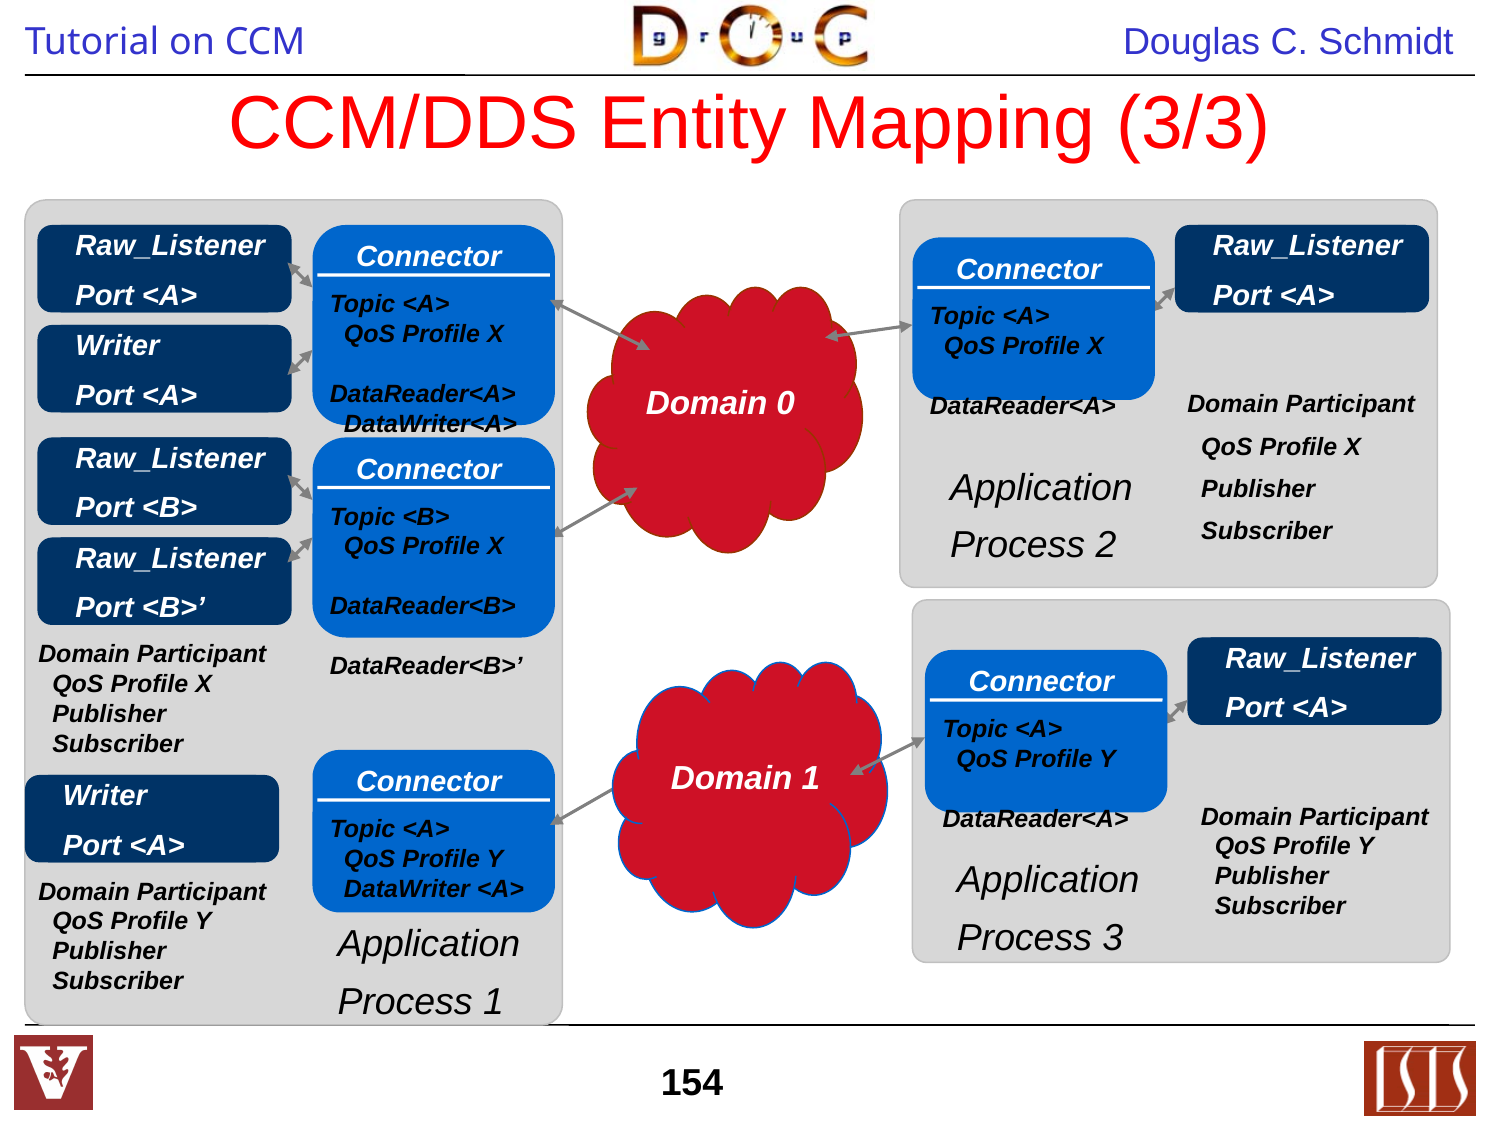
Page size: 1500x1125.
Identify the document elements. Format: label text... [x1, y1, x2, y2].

picture [1364, 1041, 1476, 1116]
text_box Domain Participant QoS Profile X Publisher Subscriber [1187, 387, 1423, 545]
text_box Domain Participant QoS Profile Y Publisher Subscriber [38, 874, 274, 995]
text_box [559, 299, 582, 317]
text_box [559, 792, 607, 825]
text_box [312, 437, 556, 652]
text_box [312, 749, 556, 913]
title CCM/DDS Entity Mapping (3/3) [24, 87, 1476, 151]
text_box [37, 537, 292, 626]
text_box [891, 737, 919, 755]
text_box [1187, 637, 1442, 726]
text_box [912, 599, 1450, 963]
text_box [296, 539, 307, 560]
text_box Application Process 3 [956, 855, 1151, 958]
text_box [296, 477, 307, 499]
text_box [1174, 224, 1430, 313]
text_box Application Process 2 [950, 462, 1144, 565]
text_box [312, 224, 556, 426]
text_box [37, 224, 292, 313]
text_box Application Process 1 [337, 921, 531, 1022]
text_box [296, 351, 307, 373]
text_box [24, 774, 280, 863]
text_box [1171, 701, 1182, 723]
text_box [587, 287, 863, 554]
text_box Domain Participant QoS Profile Y Publisher Subscriber [1200, 799, 1437, 920]
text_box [37, 324, 292, 413]
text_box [912, 237, 1156, 401]
picture [14, 1035, 93, 1110]
text_box [24, 199, 563, 1025]
text_box [296, 265, 307, 286]
text_box [899, 199, 1438, 588]
text_box Domain Participant QoS Profile X Publisher Subscriber [38, 637, 274, 758]
text_box [1159, 289, 1169, 310]
text_box [559, 519, 582, 537]
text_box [612, 662, 888, 929]
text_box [37, 437, 292, 526]
picture [624, 0, 875, 71]
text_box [924, 649, 1168, 813]
text_box [866, 320, 907, 333]
